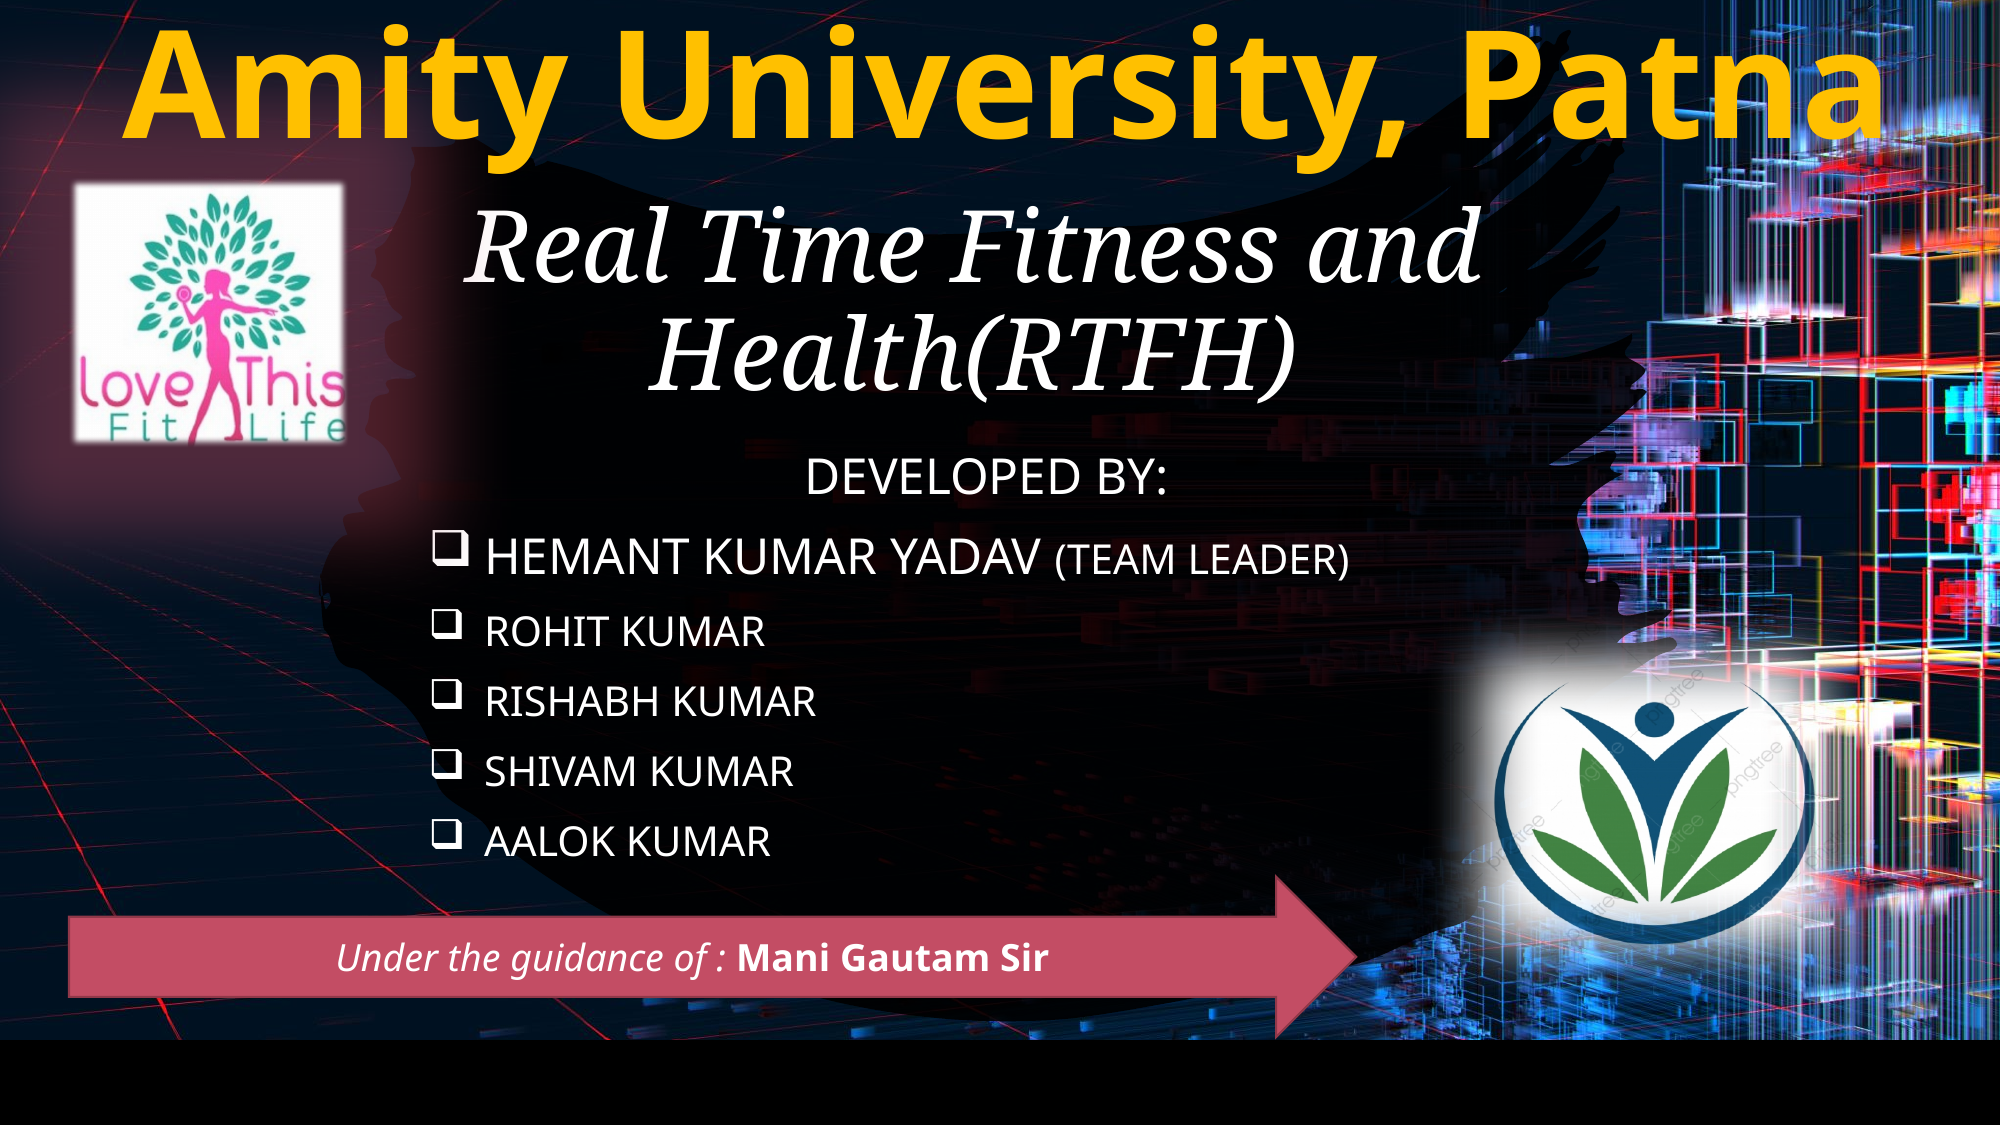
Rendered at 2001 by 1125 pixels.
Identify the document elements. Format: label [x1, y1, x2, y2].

text_box [0, 1040, 2000, 1125]
picture [0, 0, 2000, 1040]
